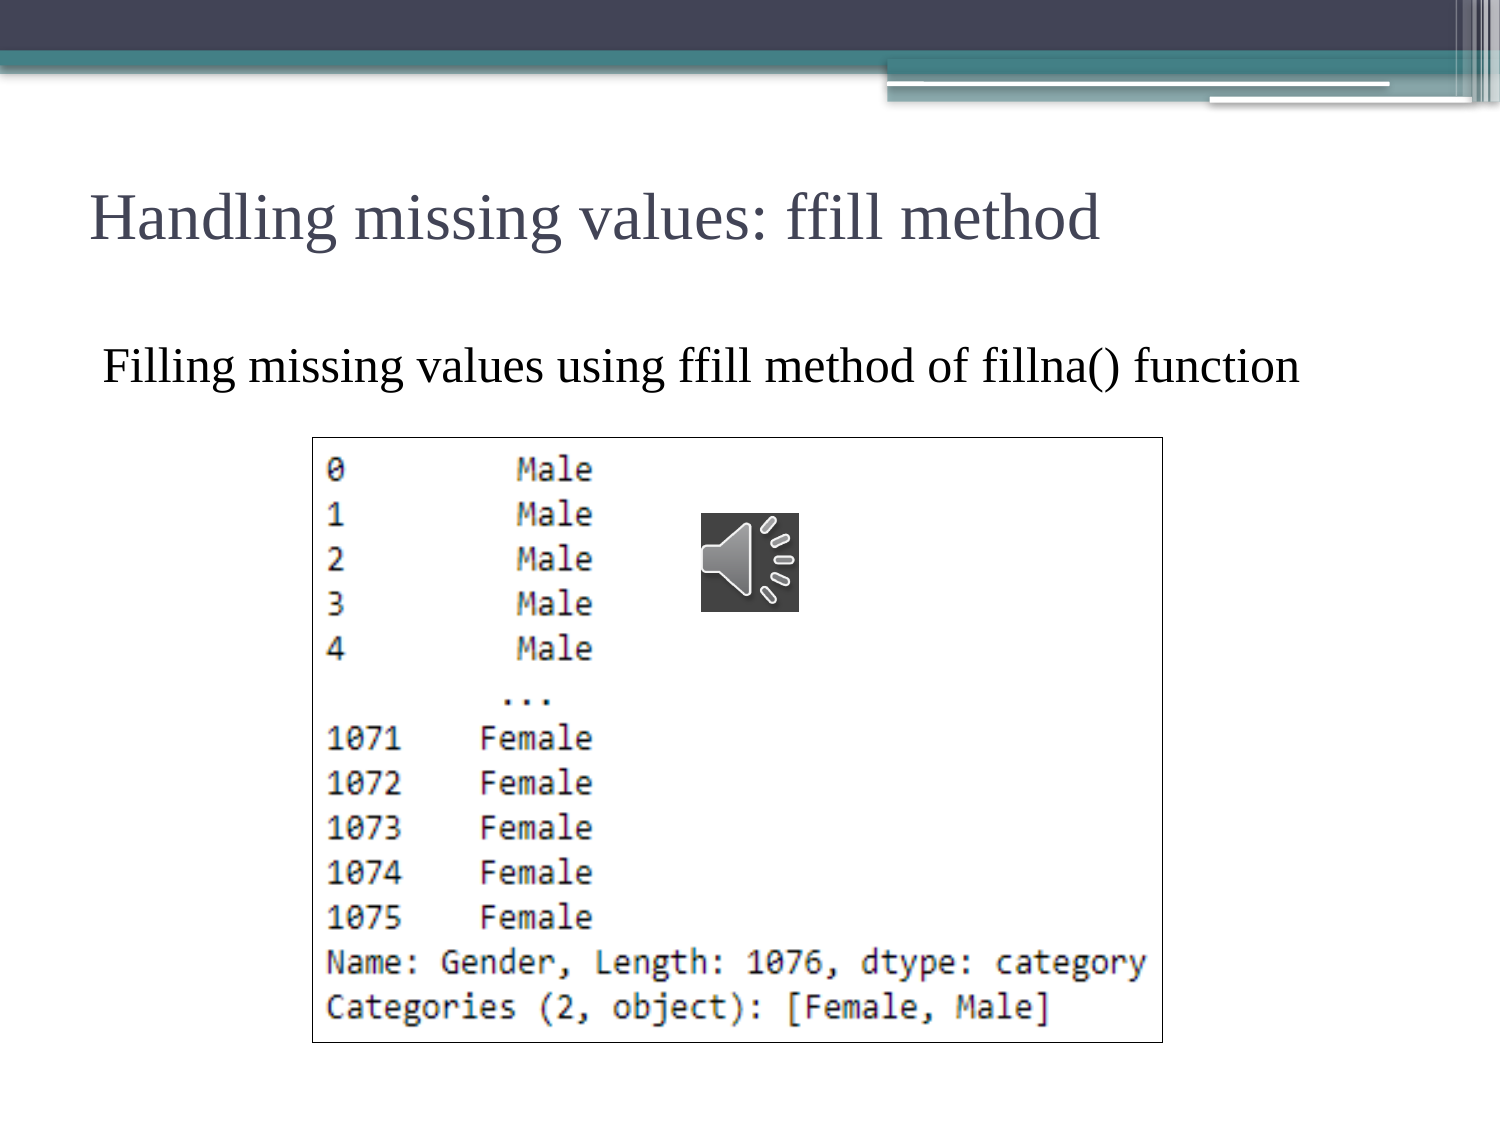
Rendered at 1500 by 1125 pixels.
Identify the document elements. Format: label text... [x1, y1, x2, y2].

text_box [699, 512, 801, 613]
picture [312, 437, 1163, 1043]
text_box Filling missing values using ffill method of fillna() function [87, 324, 1413, 400]
title Handling missing values: ffill method [75, 125, 1425, 300]
